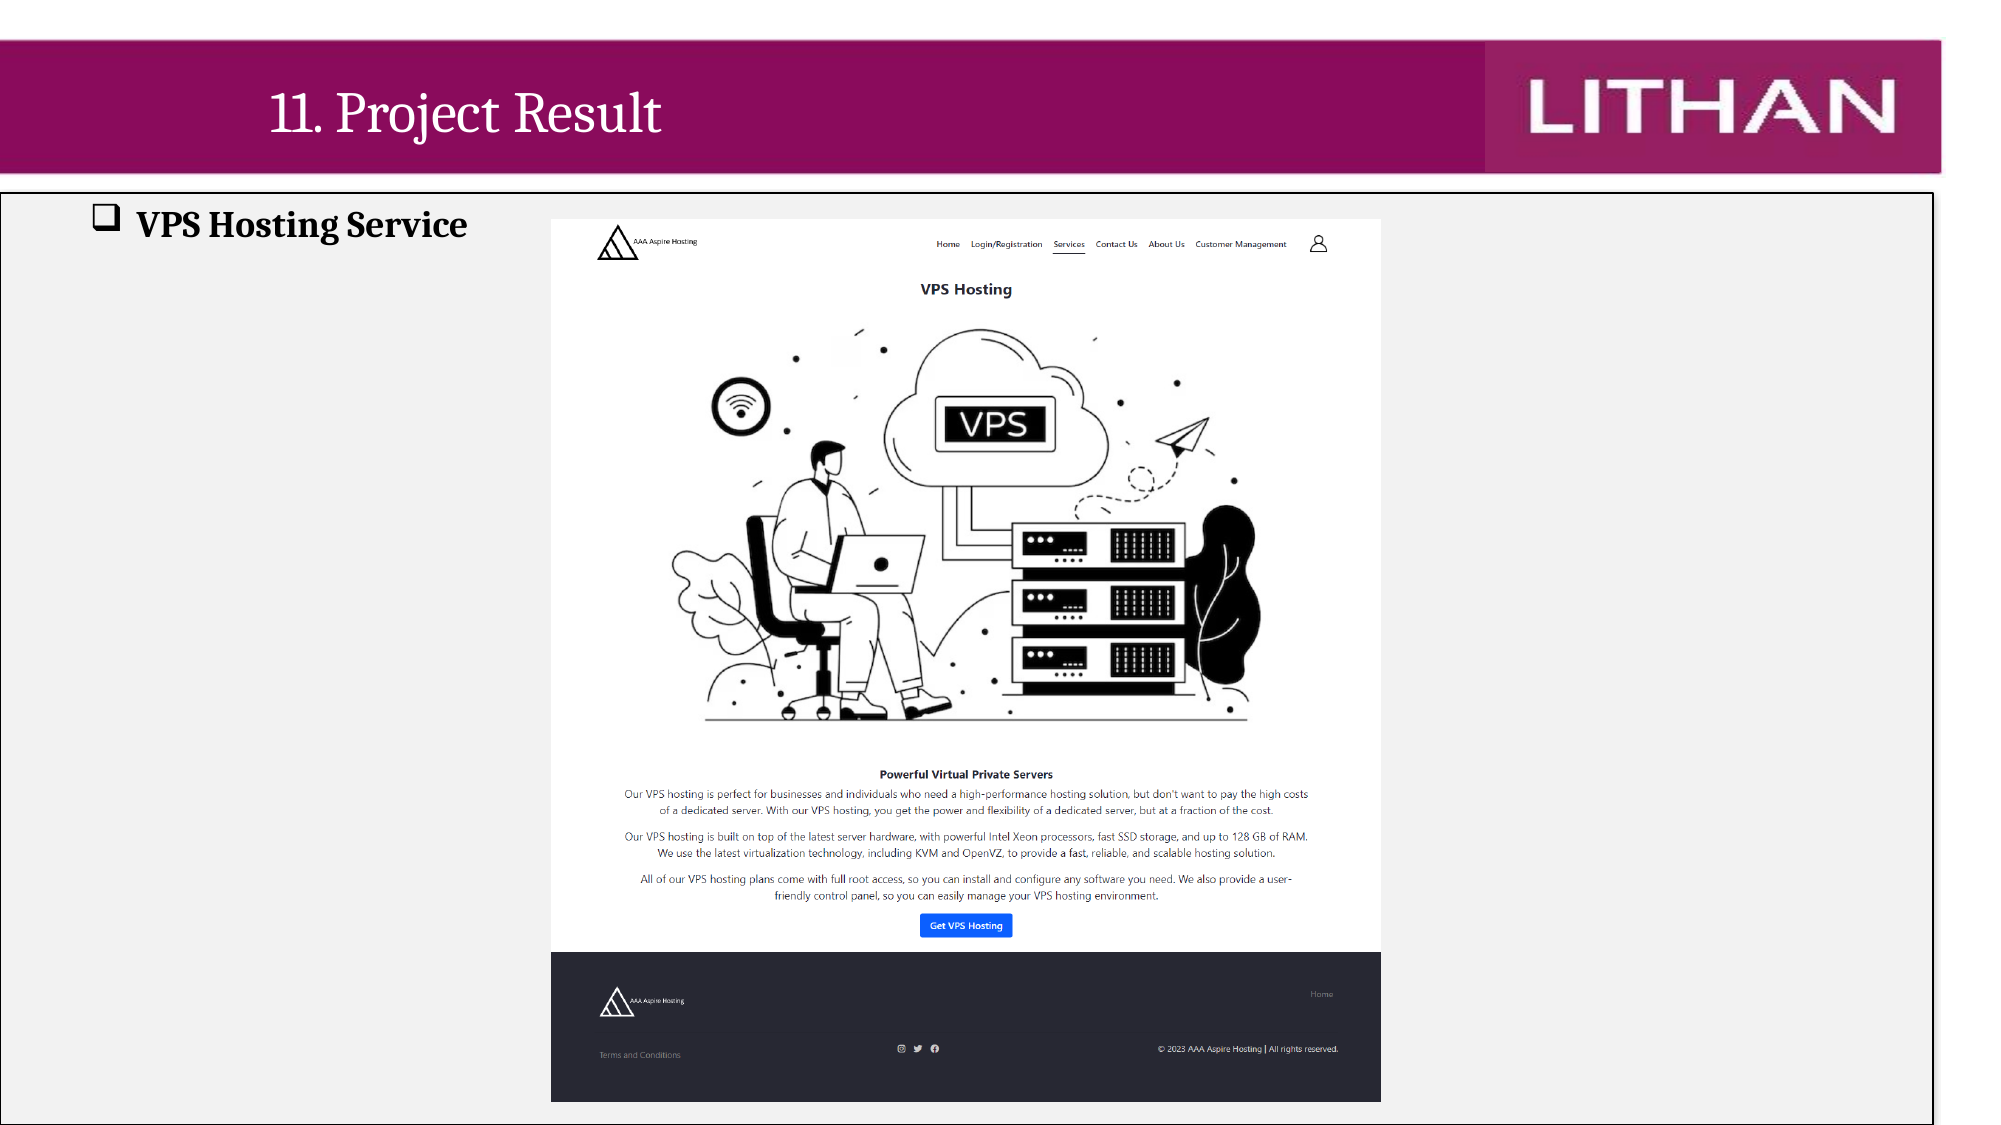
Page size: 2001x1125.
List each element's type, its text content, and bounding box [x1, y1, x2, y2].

picture [550, 219, 1381, 1103]
text_box 11. Project Result [255, 66, 1354, 152]
picture [0, 37, 1946, 178]
text_box VPS Hosting Service [0, 192, 1934, 1125]
